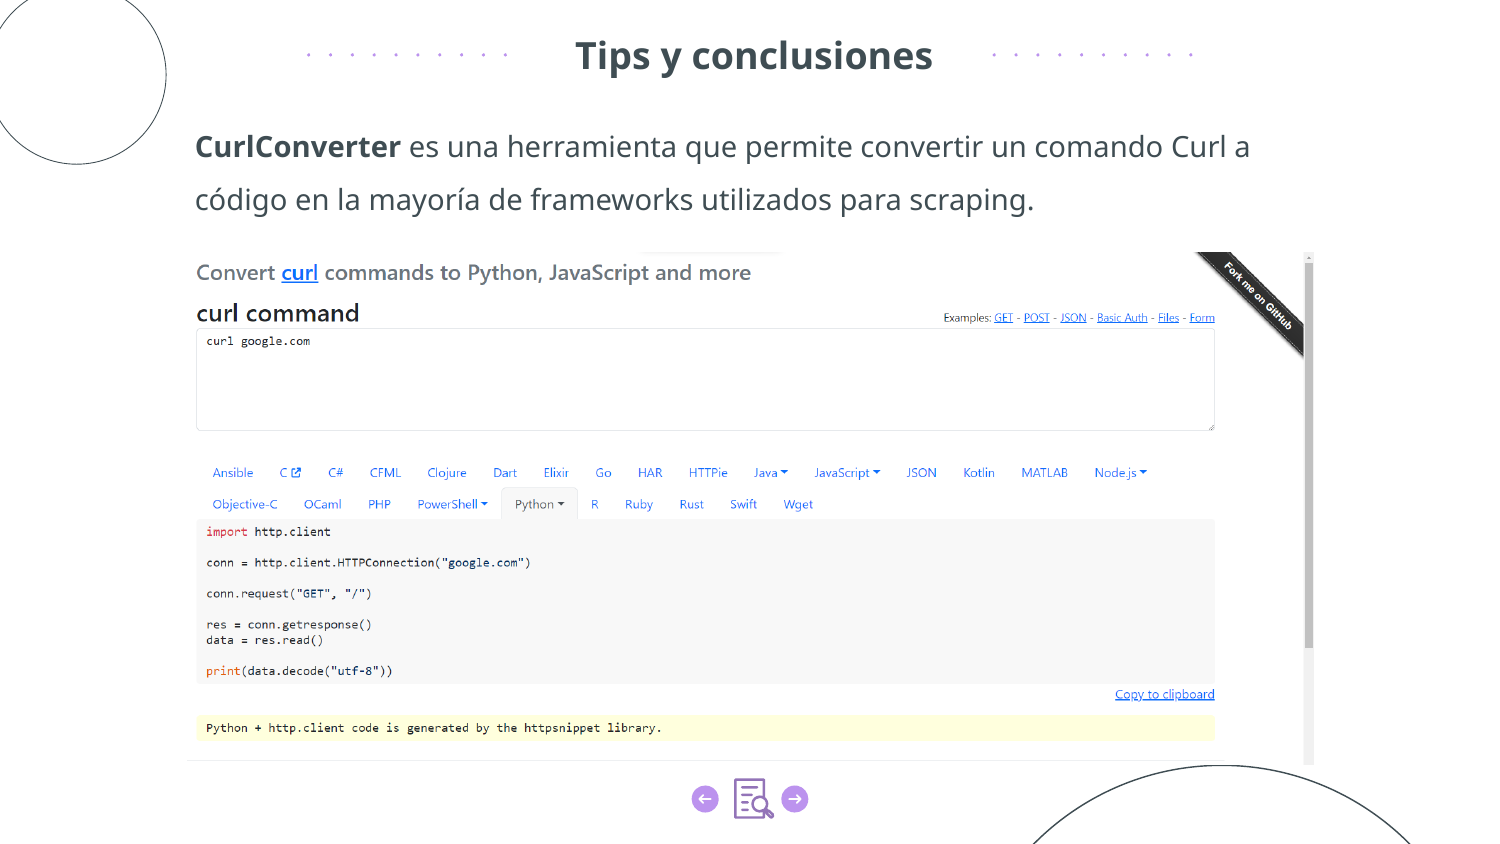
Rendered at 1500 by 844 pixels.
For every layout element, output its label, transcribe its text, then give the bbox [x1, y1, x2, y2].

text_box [992, 52, 1194, 57]
text_box [654, 773, 846, 844]
text_box [781, 785, 809, 813]
text_box [691, 785, 719, 813]
text_box [1032, 773, 1162, 844]
text_box [734, 778, 775, 819]
title Tips y conclusiones [283, 17, 1226, 96]
picture [166, 252, 1314, 765]
text_box [1281, 773, 1411, 844]
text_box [306, 52, 508, 57]
text_box [0, 0, 167, 165]
text_box CurlConverter es una herramienta que permite convertir un comando Curl a código en la mayoría de frameworks utilizados para scraping. [179, 96, 1356, 266]
